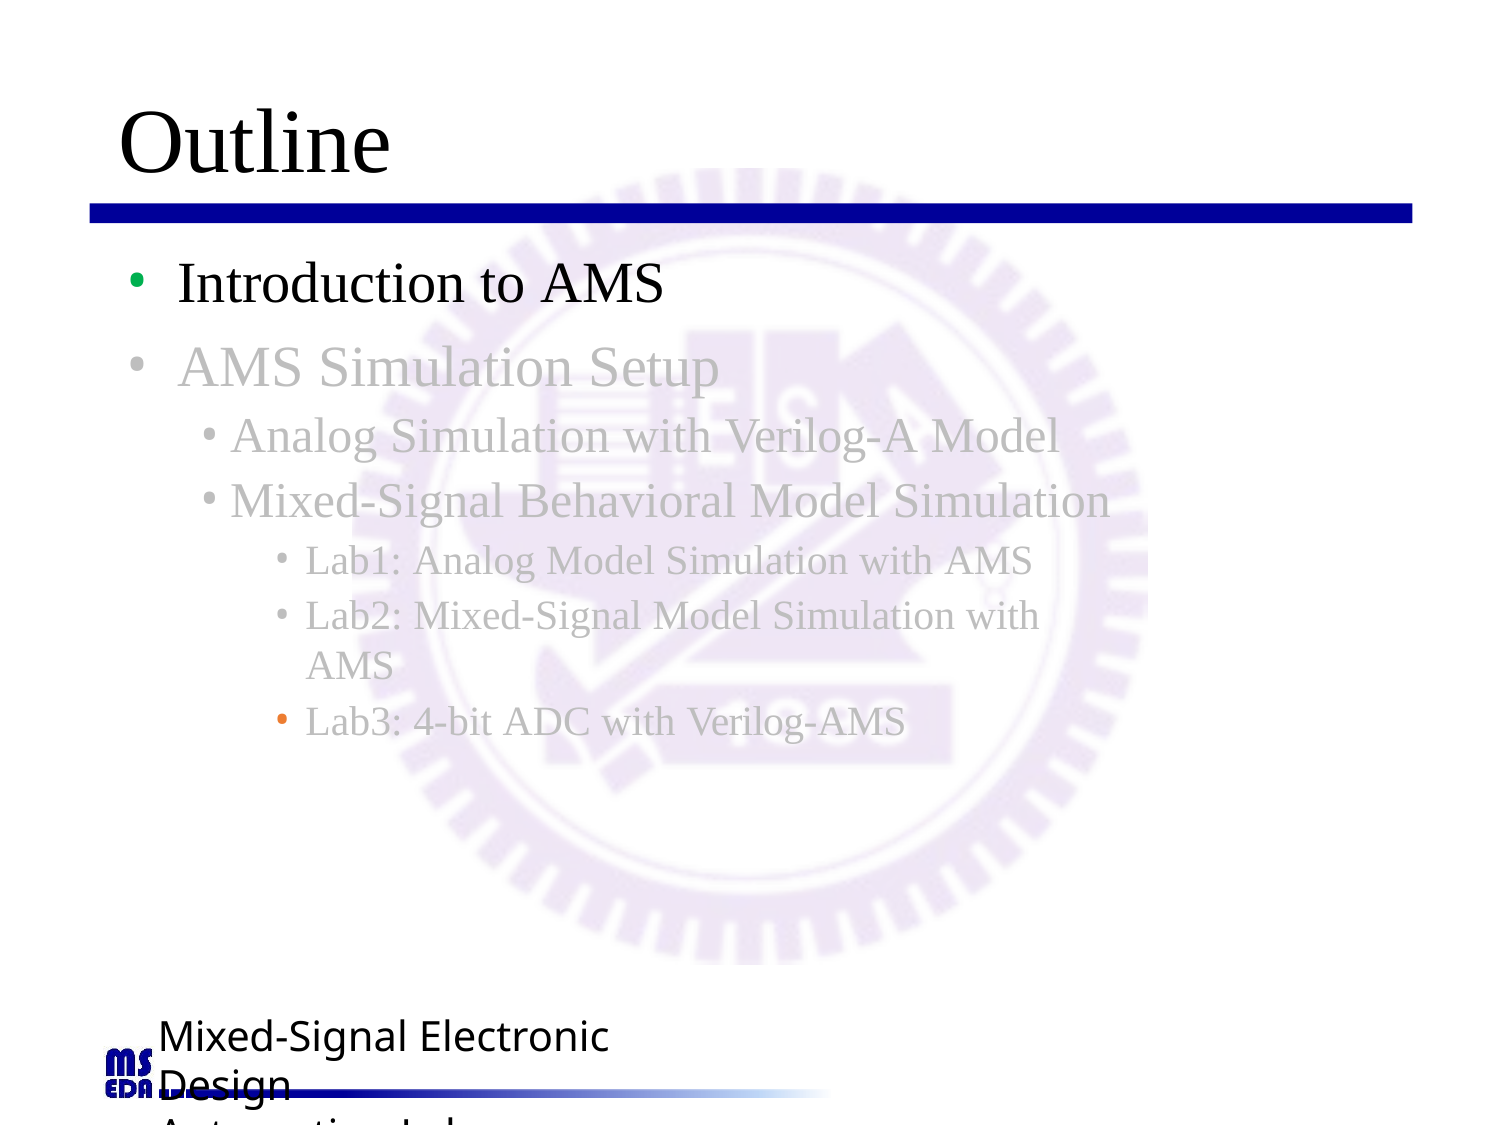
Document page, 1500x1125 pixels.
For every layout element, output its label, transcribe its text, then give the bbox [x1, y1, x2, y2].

picture [737, 1089, 831, 1098]
footer Mixed-Signal Electronic Design Automation Lab. [155, 1012, 737, 1125]
picture [103, 1046, 155, 1099]
list Introduction to AMS AMS Simulation Setup Analog Simulation with Verilog-A Model Mixed-Signal Behavioral Model Simulation Lab1: Analog Model Simulation with AMS Lab2: Mixed-Signal Model Simulation with AMS Lab3: 4-bit ADC with Verilog-AMS [124, 228, 1140, 882]
title Outline [115, 78, 1359, 269]
